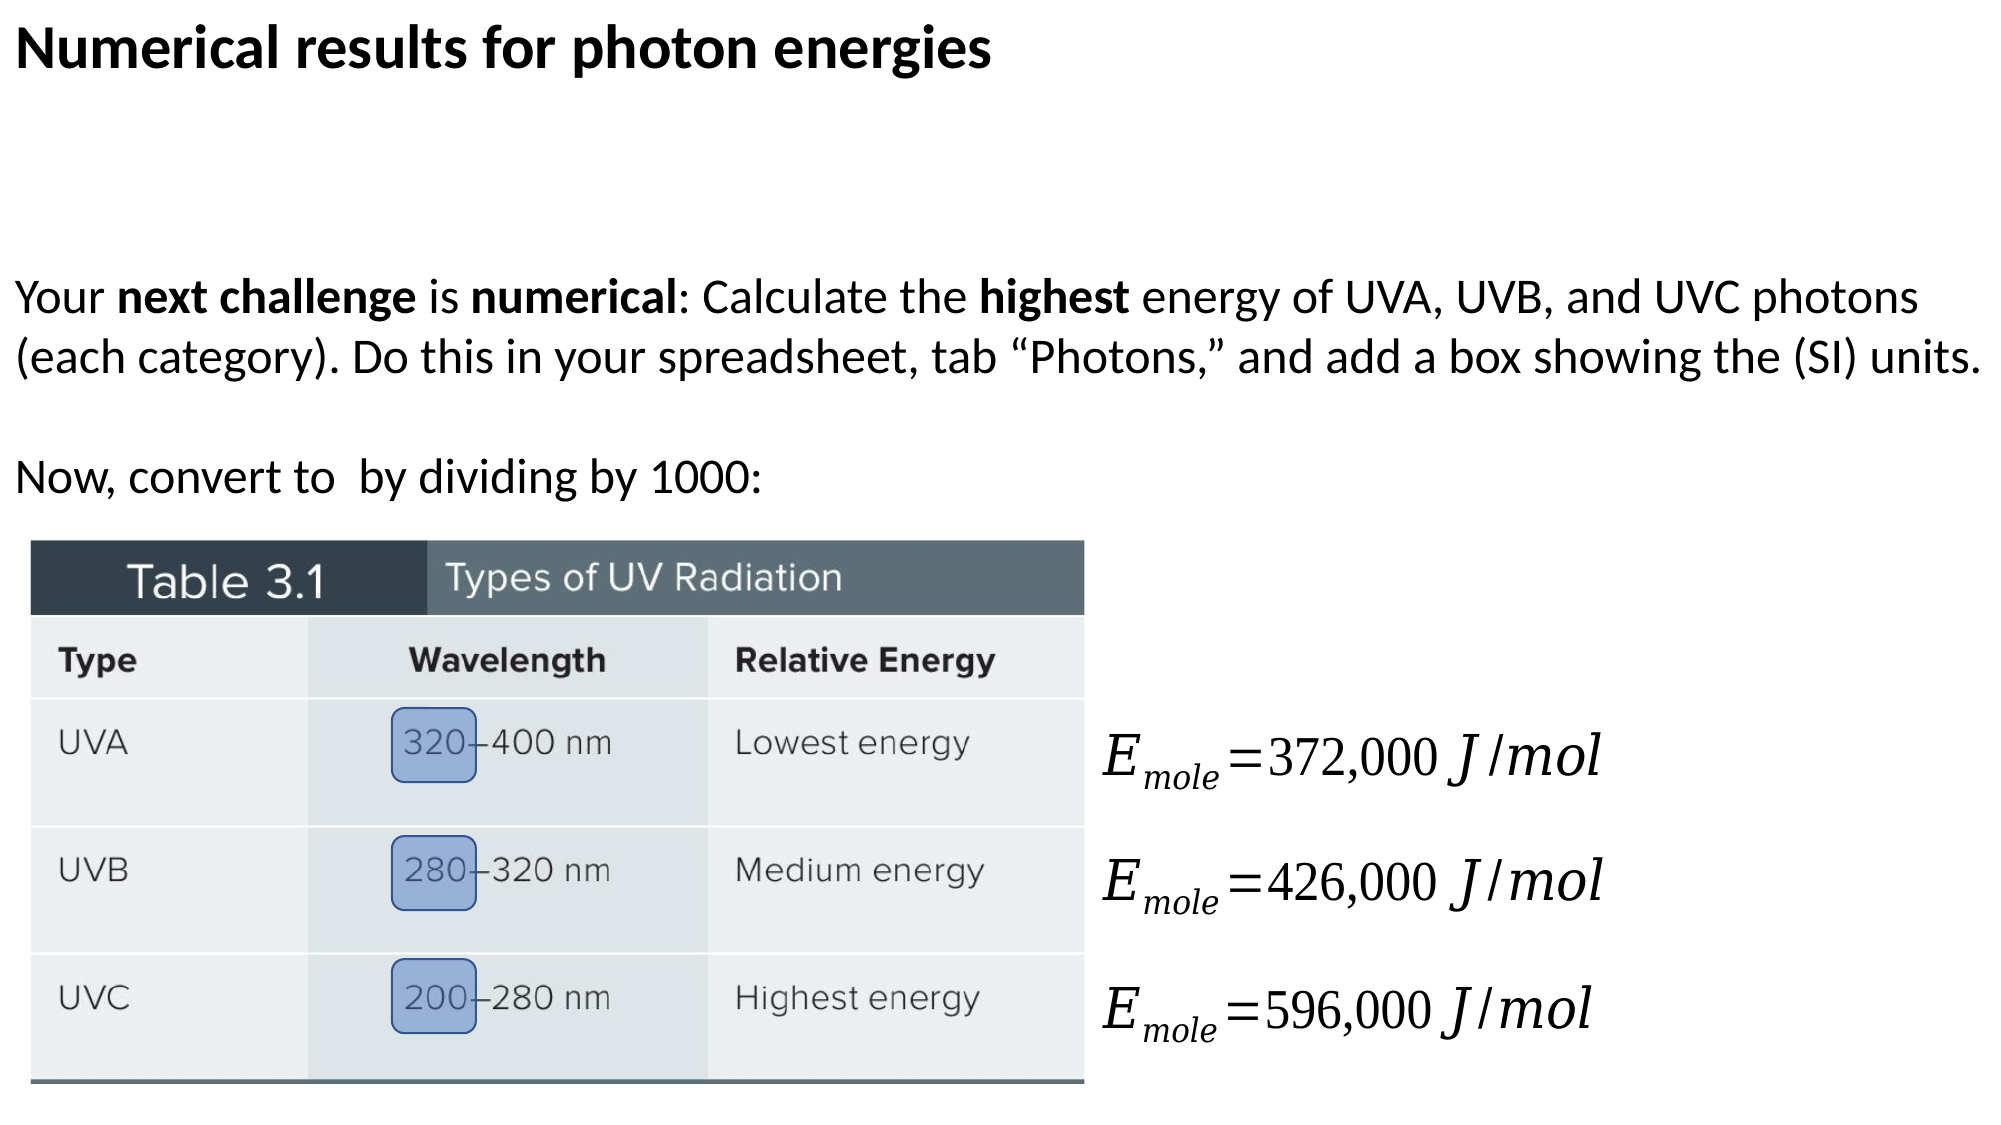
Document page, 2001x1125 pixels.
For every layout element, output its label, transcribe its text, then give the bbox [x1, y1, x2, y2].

title Numerical results for photon energies [0, 0, 2000, 98]
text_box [0, 521, 1606, 1104]
